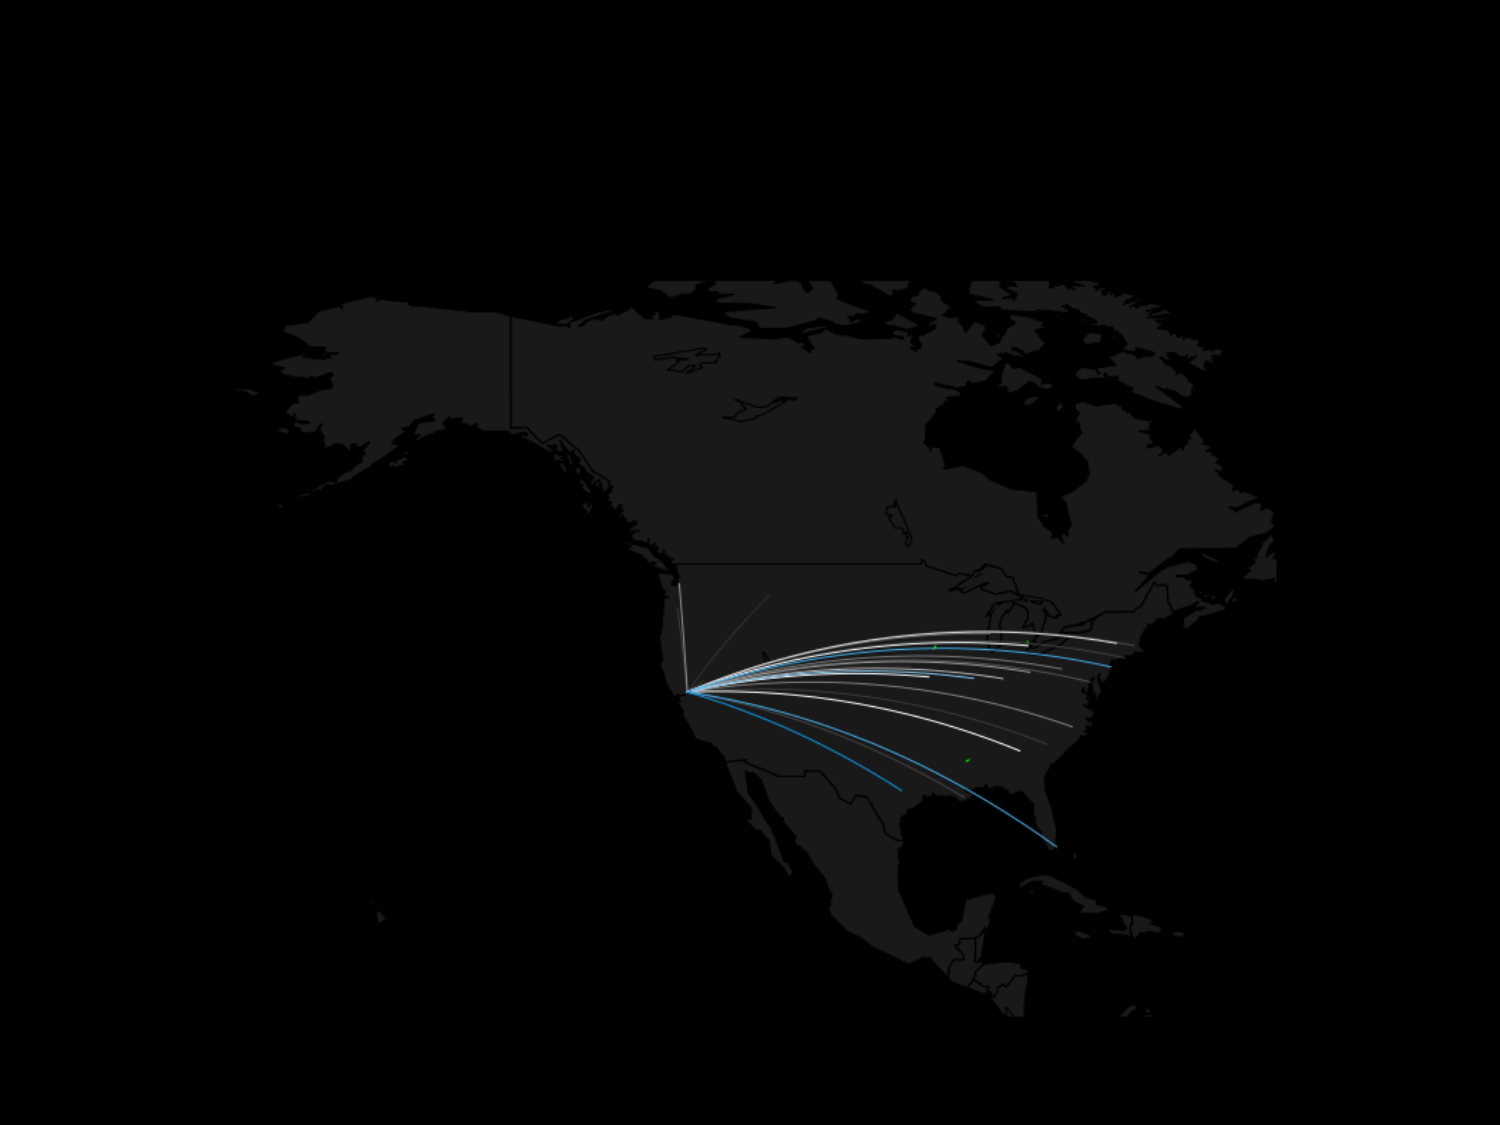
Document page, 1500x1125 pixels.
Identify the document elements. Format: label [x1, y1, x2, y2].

picture [0, 170, 1500, 1125]
